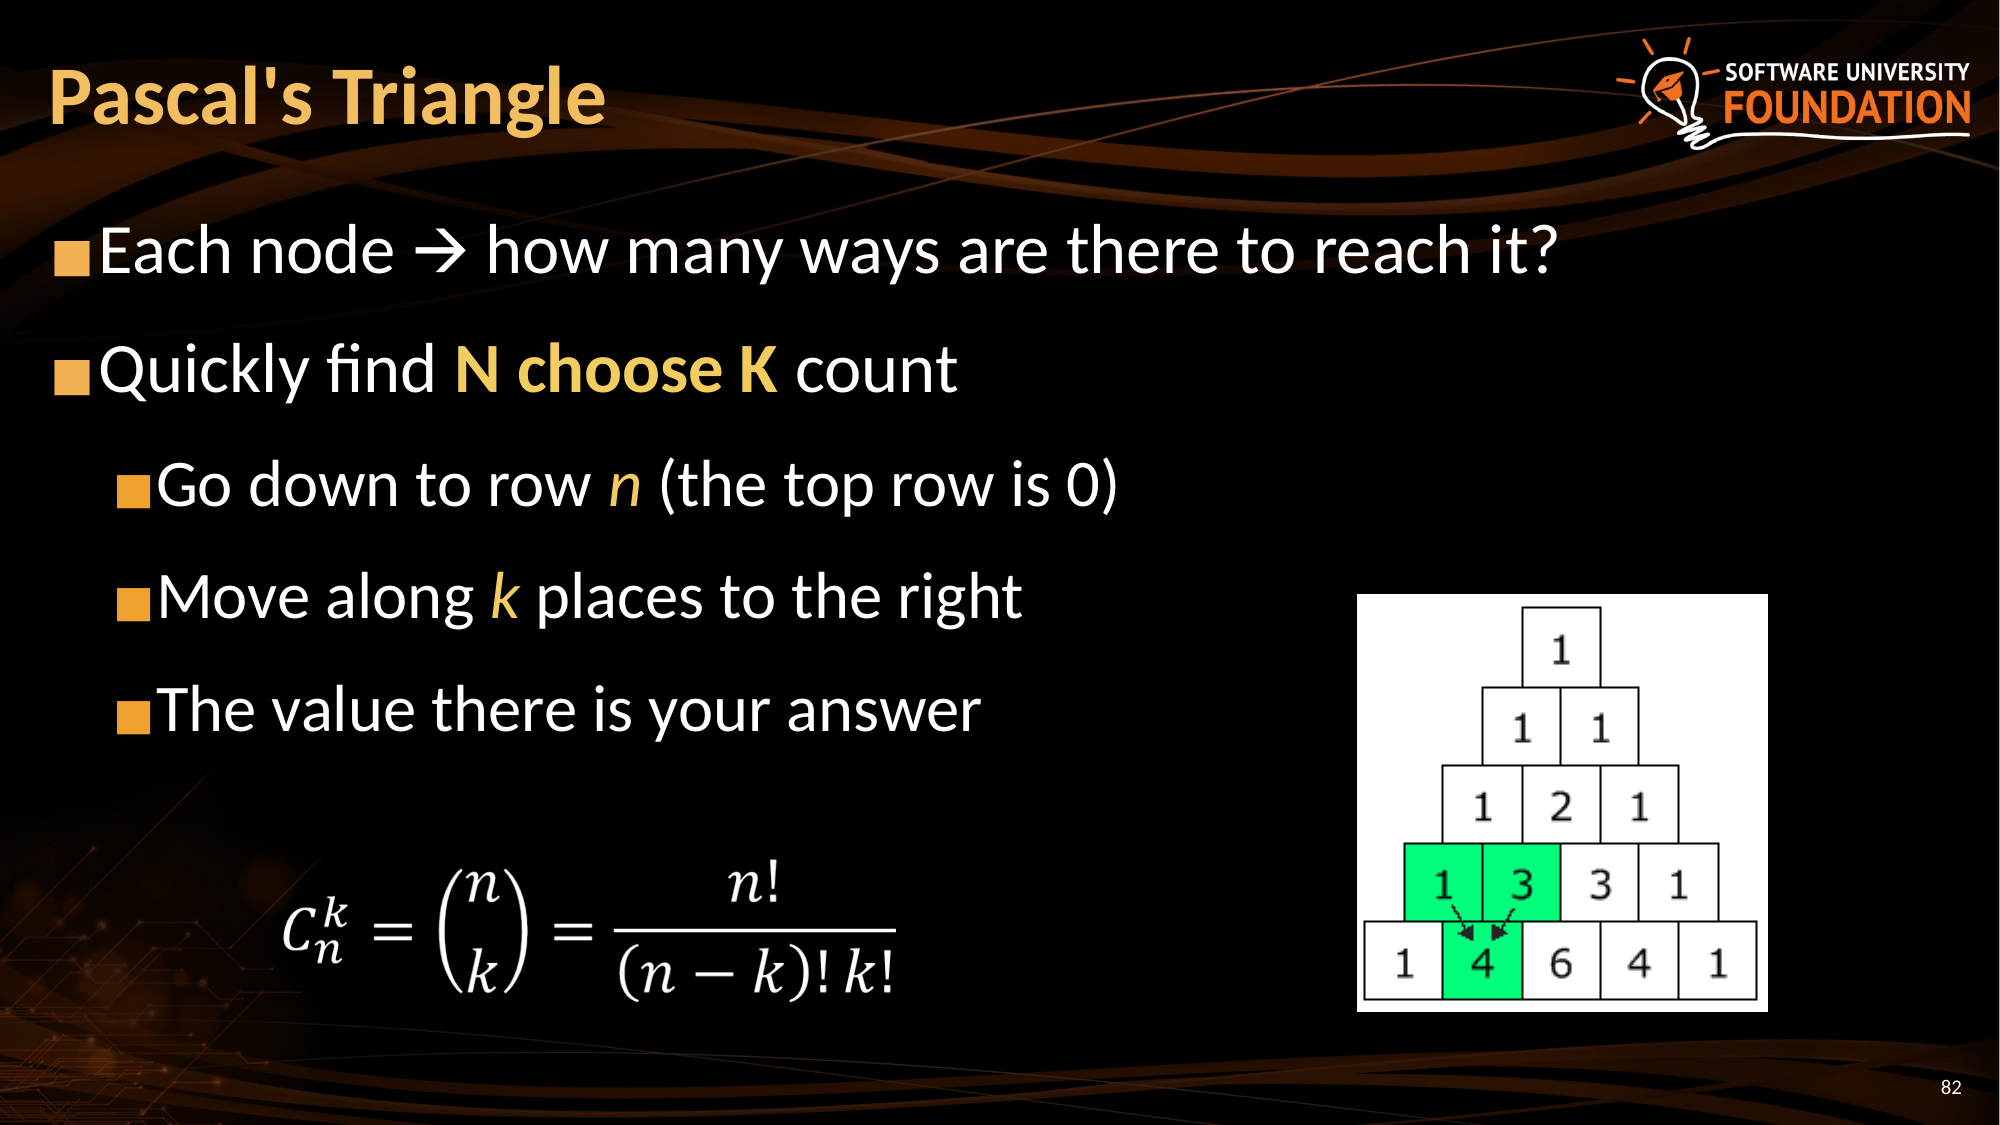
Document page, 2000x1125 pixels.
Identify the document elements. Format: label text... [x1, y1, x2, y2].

text_box [262, 844, 913, 1013]
picture [0, 0, 2000, 1125]
text_box Each node 🡪 how many ways are there to reach it? Quickly find N choose K count Go down to row n (the top row is 0) Move along k places to the right The value there is your answer [31, 188, 1968, 1103]
title Pascal's Triangle [30, 6, 1602, 189]
